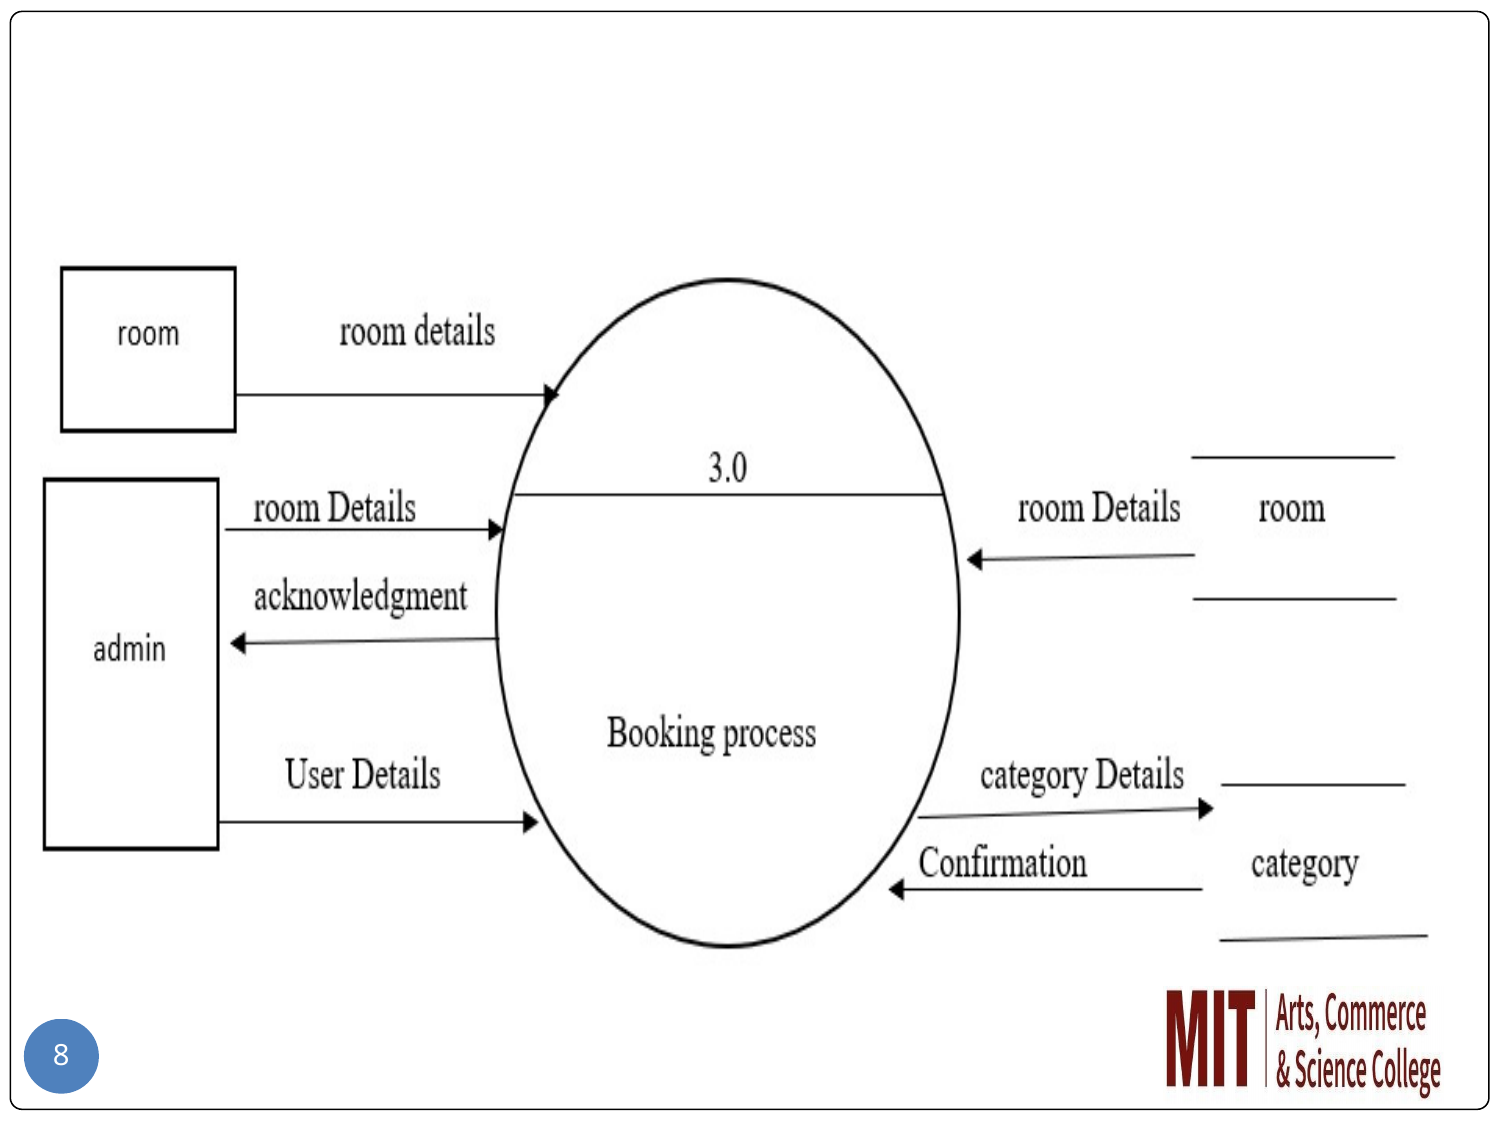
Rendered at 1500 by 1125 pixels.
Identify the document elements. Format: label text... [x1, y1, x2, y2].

slide_number 8 [23, 1026, 99, 1094]
picture [40, 204, 1460, 1105]
